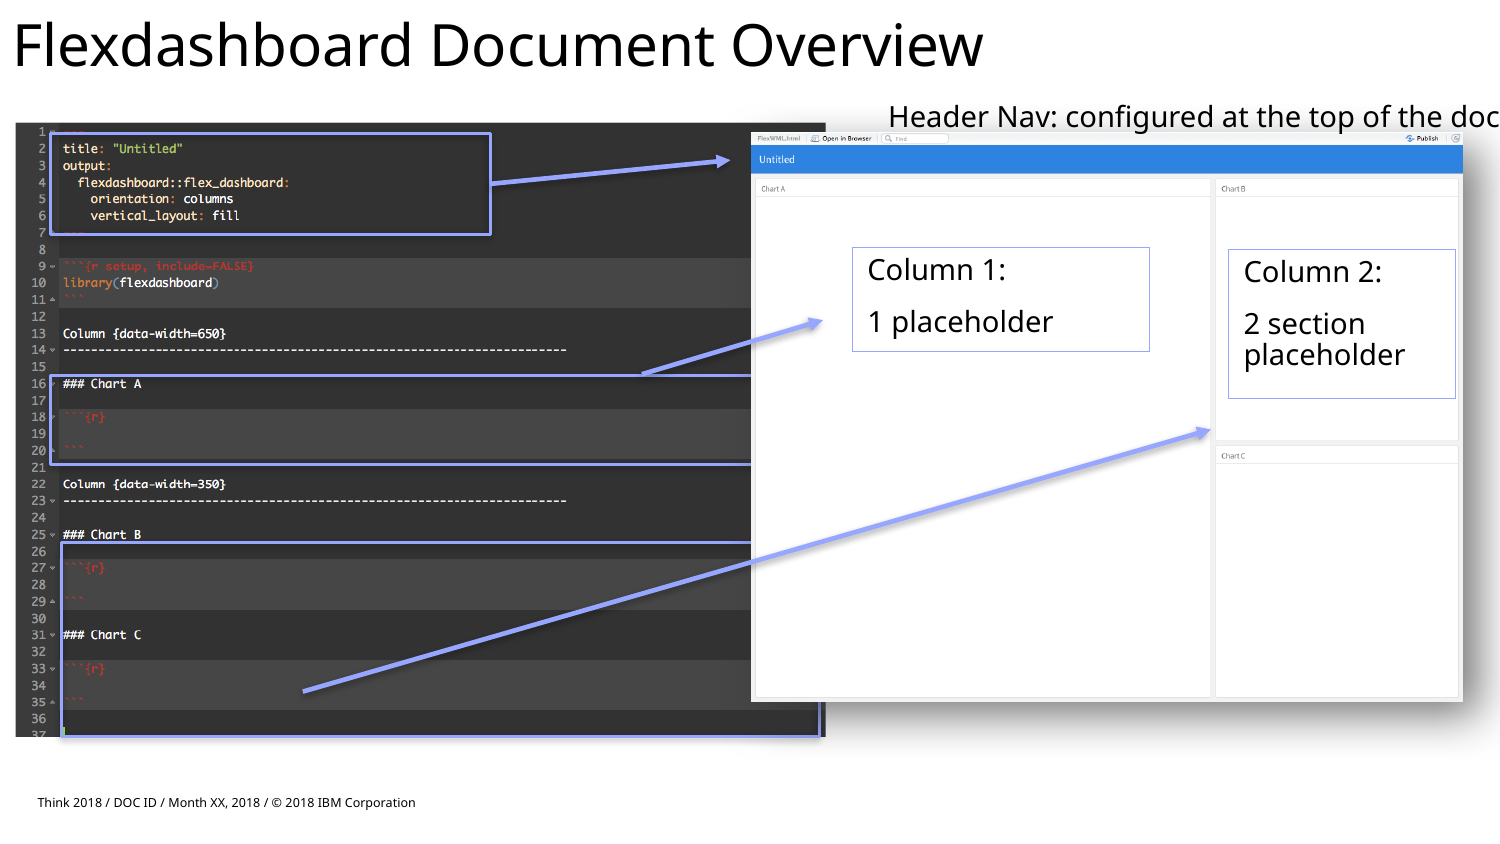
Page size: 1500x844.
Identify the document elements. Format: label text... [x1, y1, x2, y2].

text_box Header Nav: configured at the top of the doc [873, 95, 1500, 160]
footer Think 2018 / DOC ID / Month XX, 2018 / © 2018 IBM Corporation [37, 791, 1088, 815]
picture [15, 122, 1464, 737]
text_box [489, 159, 731, 185]
title Flexdashboard Document Overview [12, 16, 1212, 123]
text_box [302, 429, 1212, 692]
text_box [641, 319, 824, 375]
